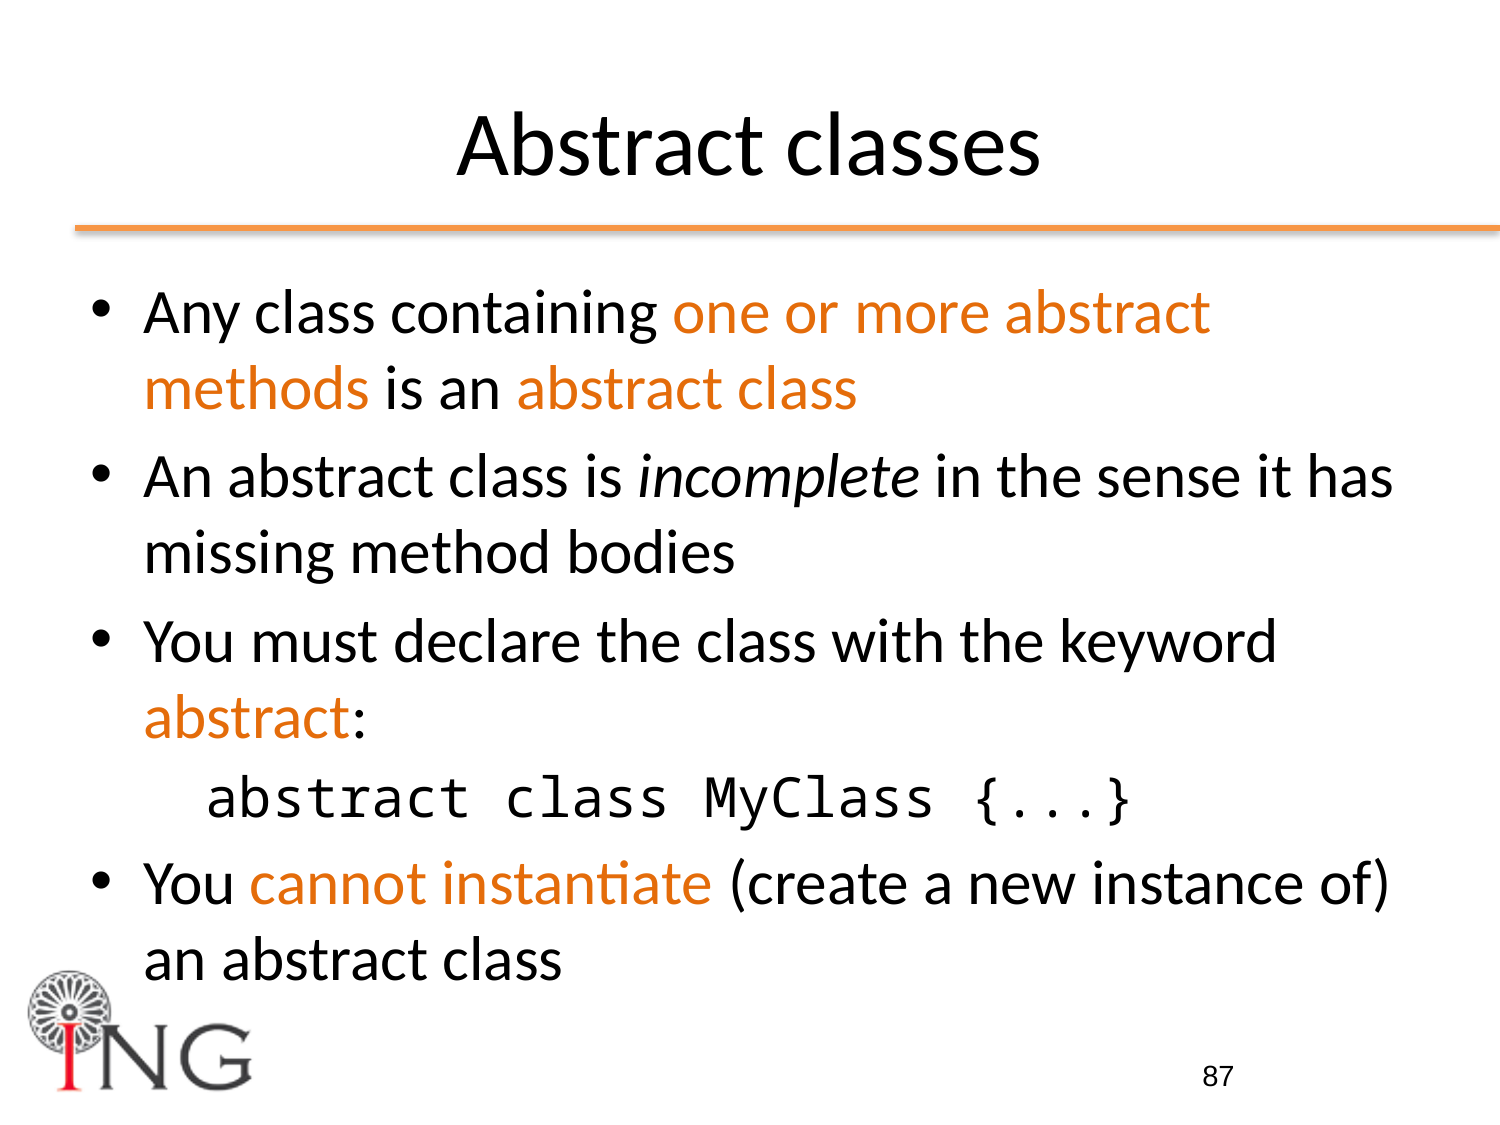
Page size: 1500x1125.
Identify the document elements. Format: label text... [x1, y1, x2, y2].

slide_number 87 [1187, 1050, 1500, 1125]
picture [3, 948, 281, 1124]
list Any class containing one or more abstract methods is an abstract class An abstract class is incomplete in the sense it has missing method bodies You must declare the class with the keyword abstract: abstract class MyClass {...} You cannot instantiate (create a new instance of) an abstract class [75, 262, 1425, 1005]
title Abstract classes [75, 45, 1425, 233]
